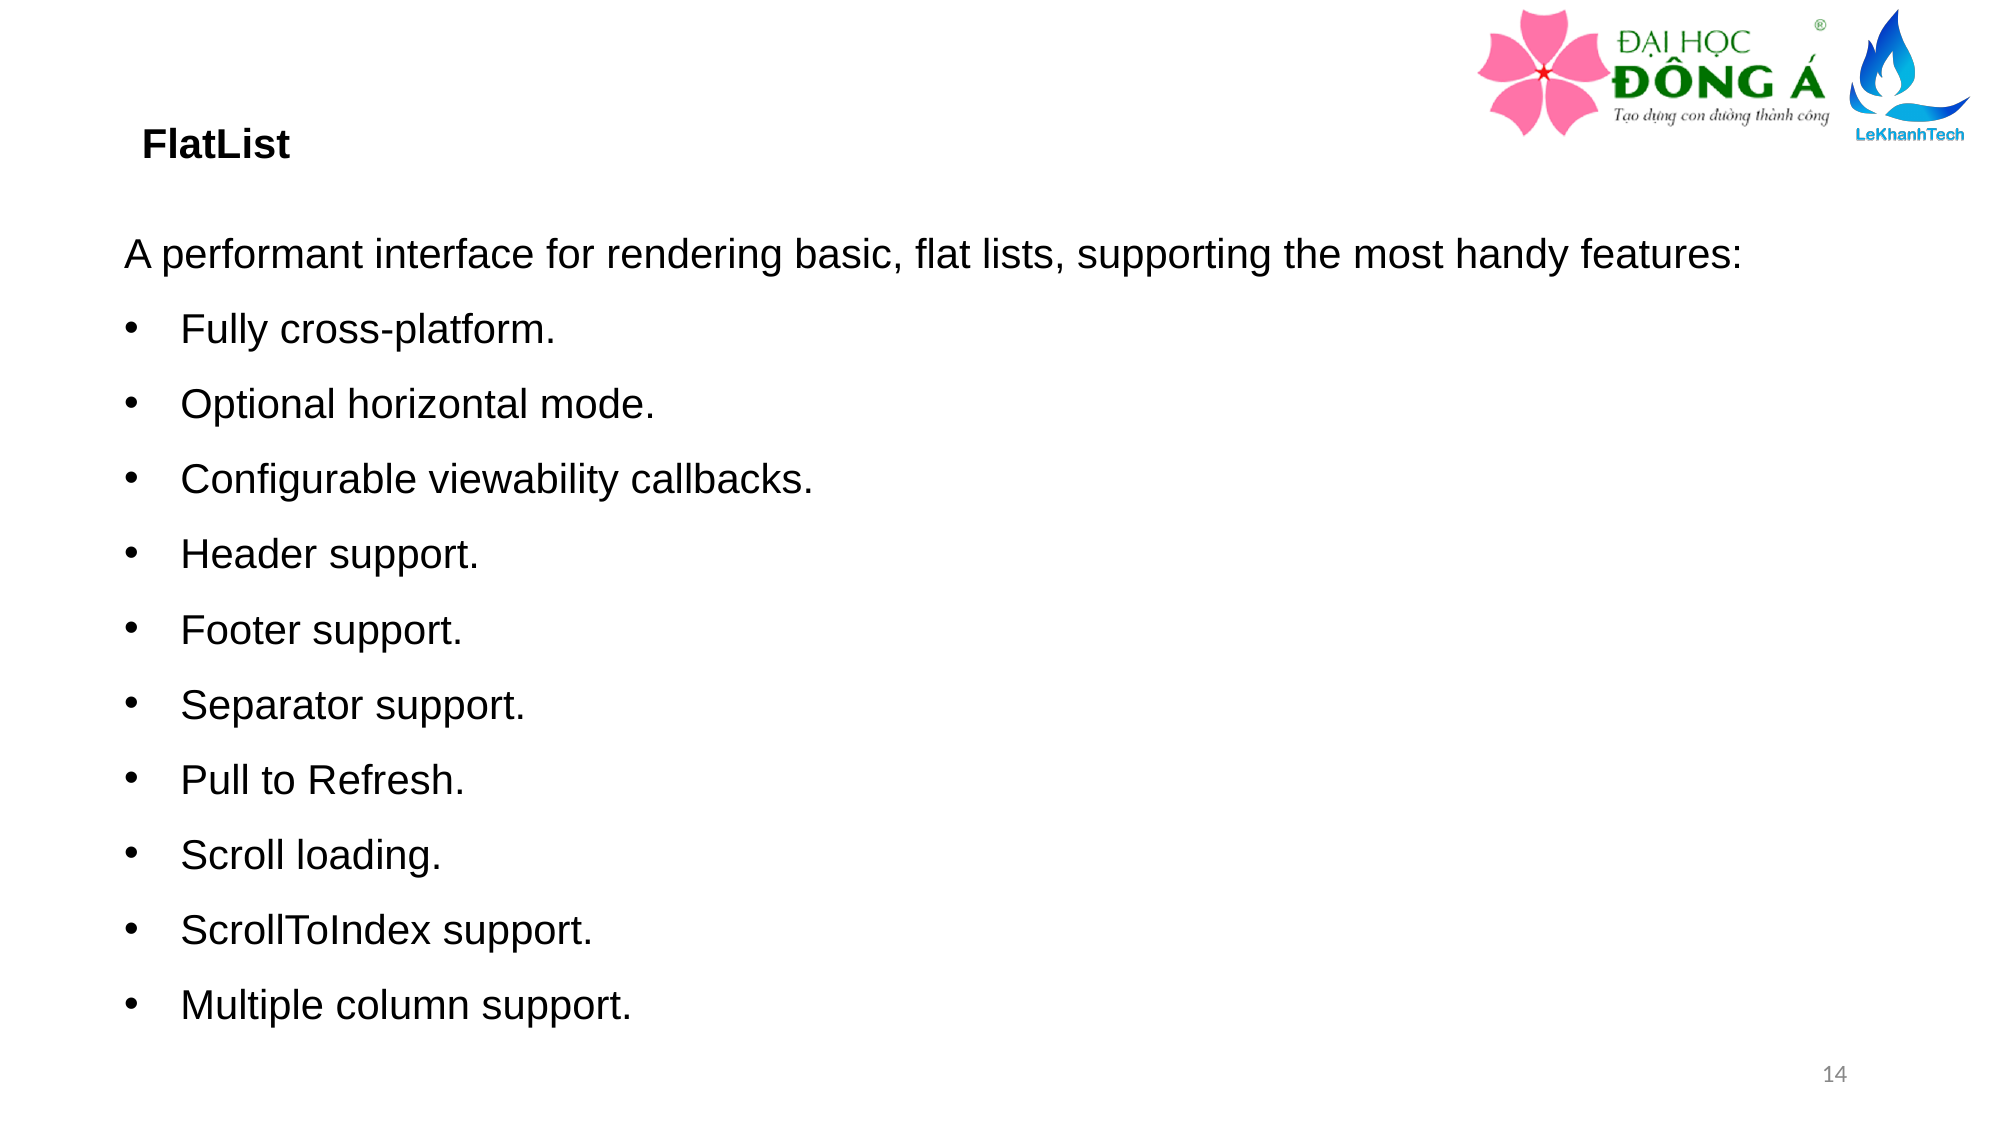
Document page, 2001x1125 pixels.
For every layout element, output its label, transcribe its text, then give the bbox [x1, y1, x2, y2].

text_box FlatList [127, 109, 949, 175]
text_box A performant interface for rendering basic, flat lists, supporting the most handy features: Fully cross-platform. Optional horizontal mode. Configurable viewability callbacks. Header support. Footer support. Separator support. Pull to Refresh. Scroll loading. ScrollToIndex support. Multiple column support. [109, 219, 1863, 1036]
picture [1465, 5, 1980, 144]
slide_number 14 [1412, 1042, 1863, 1103]
